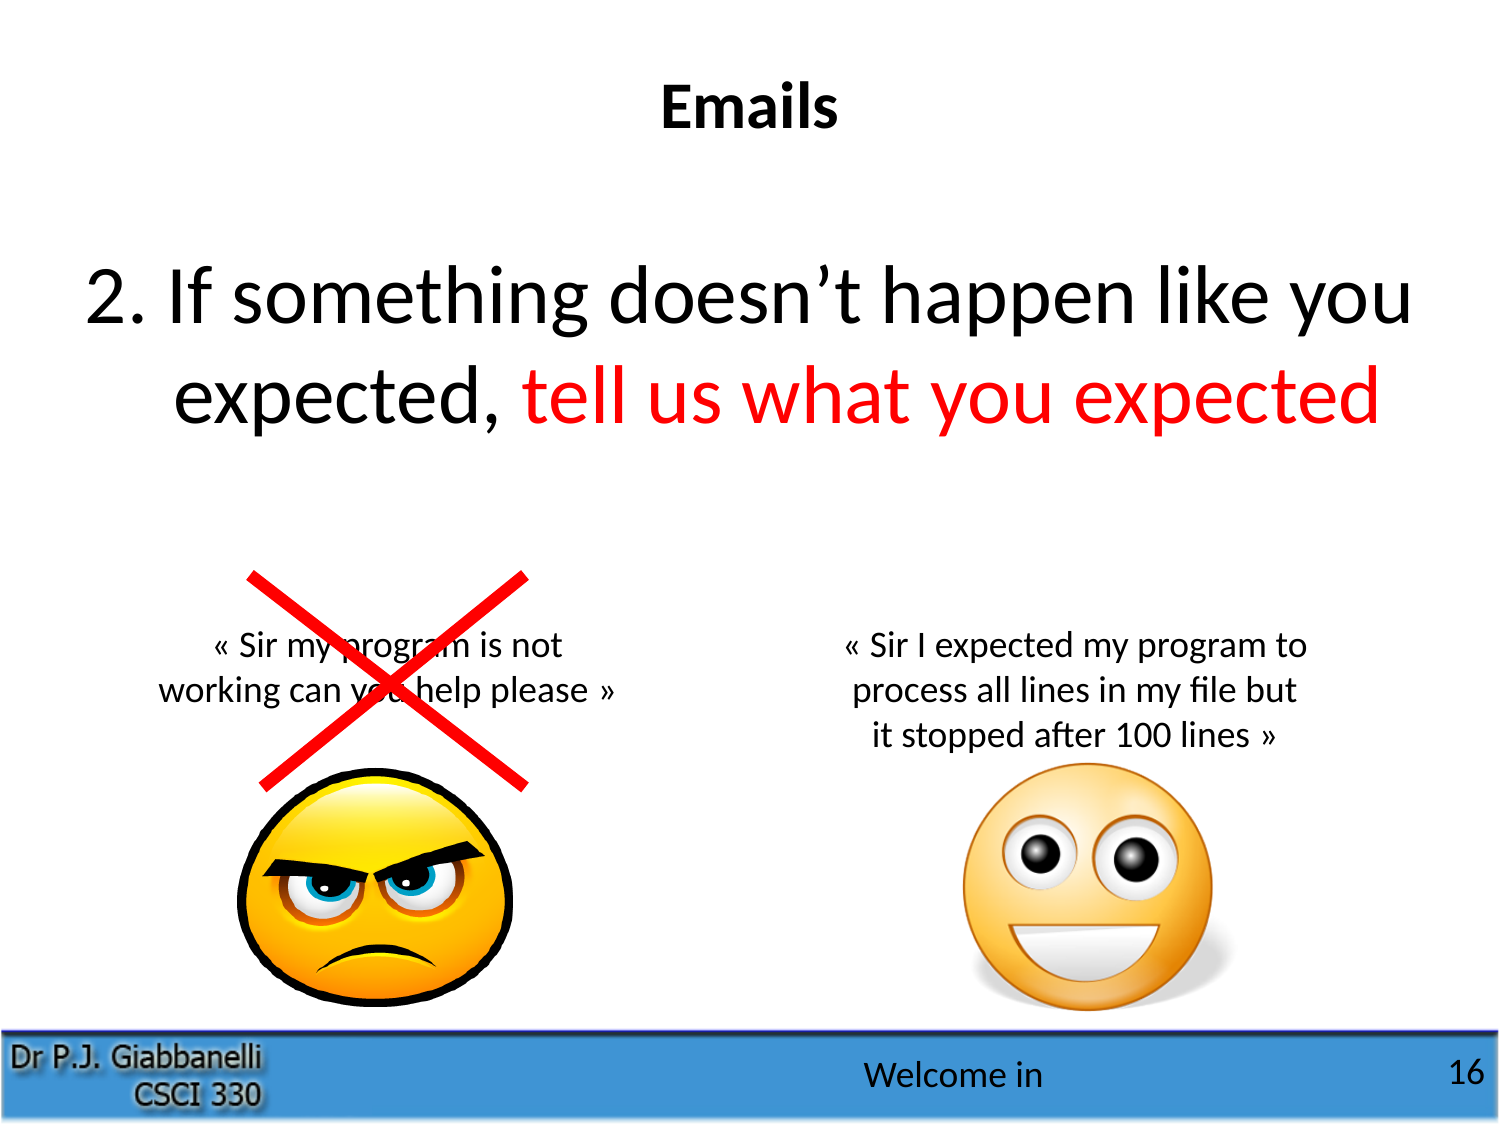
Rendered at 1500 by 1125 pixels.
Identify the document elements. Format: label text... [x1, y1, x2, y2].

text_box « Sir my program is not working can you help please » [137, 612, 244, 718]
text_box « Sir my program is not working can you help please » [530, 612, 638, 718]
text_box 2. If something doesn’t happen like you expected, tell us what you expected [0, 232, 1500, 448]
text_box « Sir I expected my program to process all lines in my file but it stopped after 100 lines » [825, 612, 1325, 763]
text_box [249, 574, 261, 748]
text_box Emails [0, 54, 1500, 150]
picture [0, 749, 1500, 1125]
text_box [262, 574, 526, 788]
